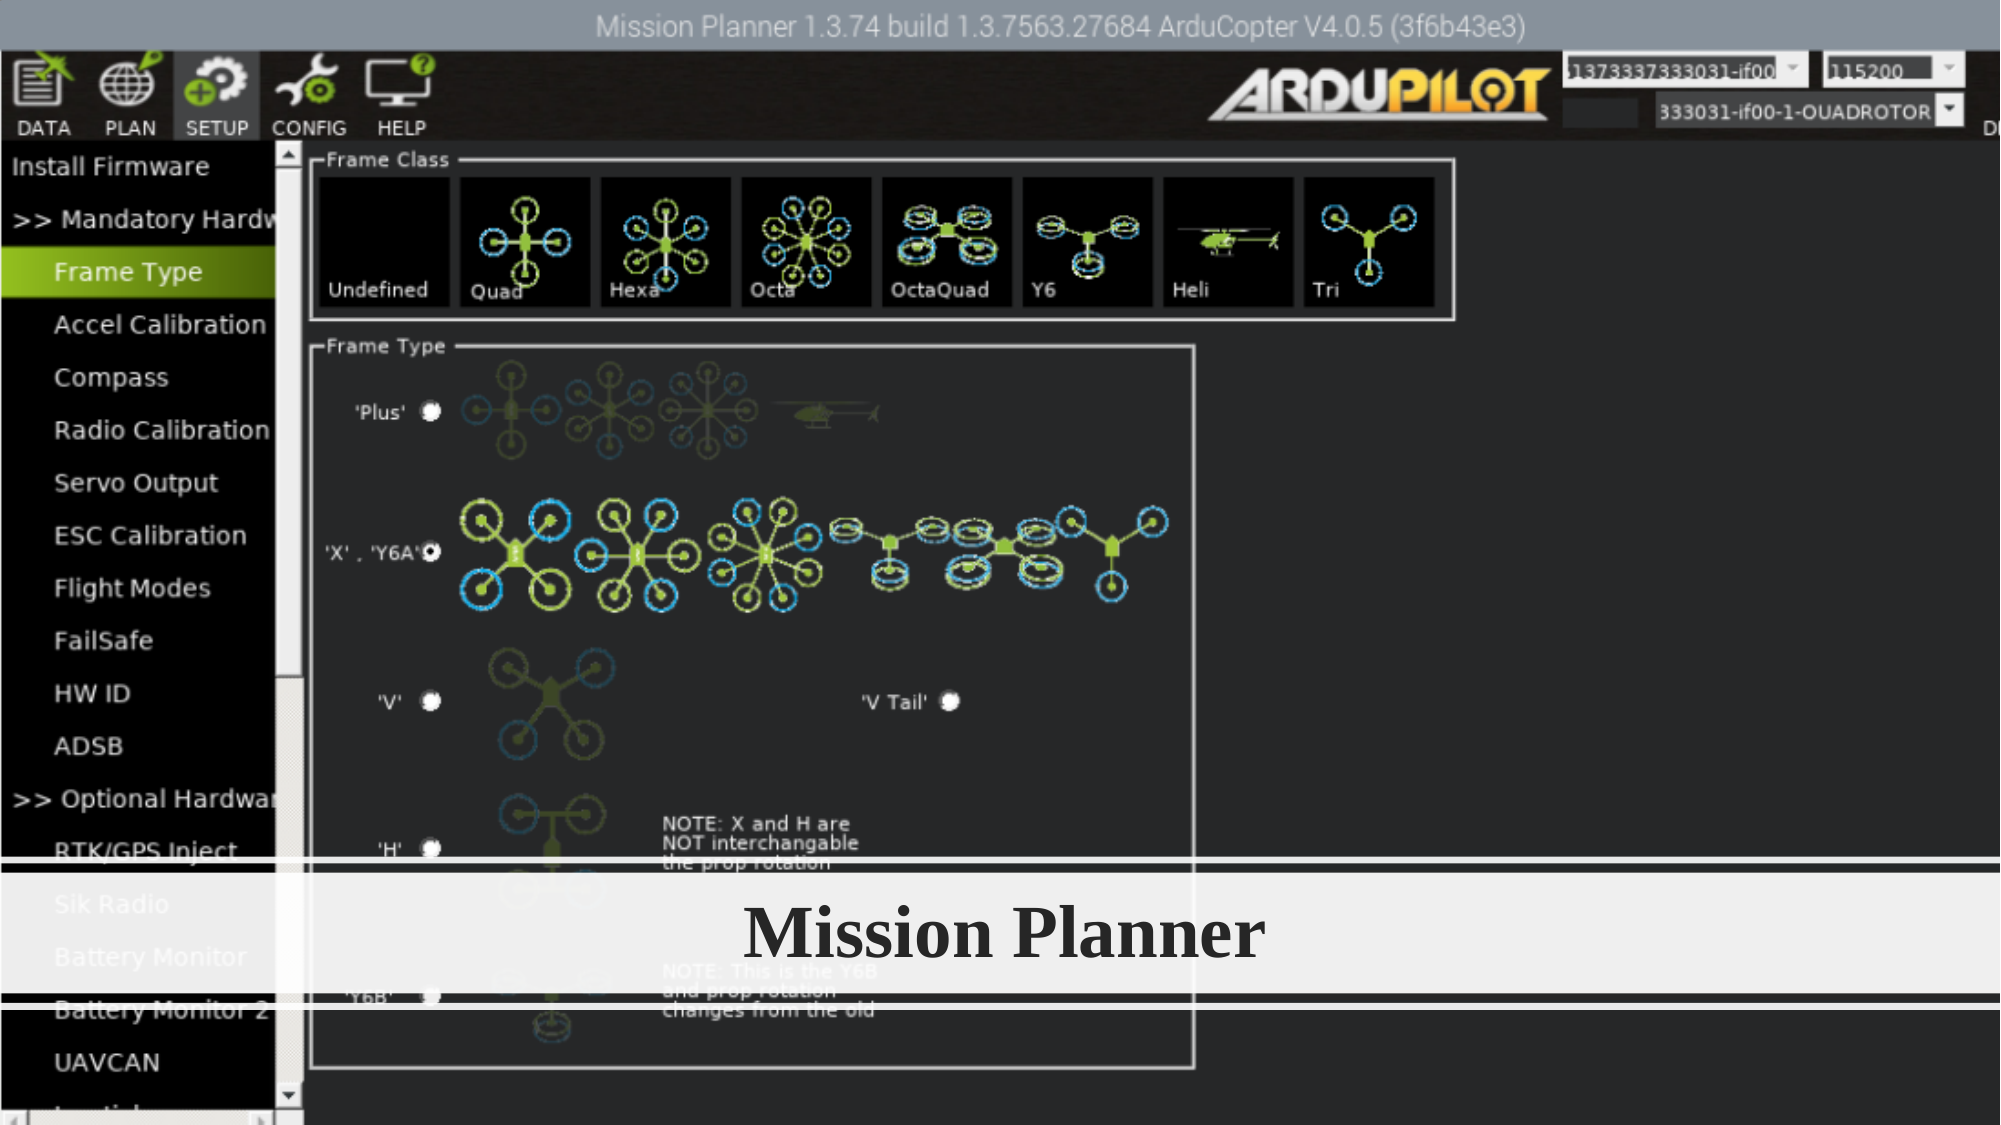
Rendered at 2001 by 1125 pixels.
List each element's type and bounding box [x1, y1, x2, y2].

list [0, 860, 2000, 1006]
list [0, 0, 2000, 859]
list [0, 1007, 2000, 1125]
